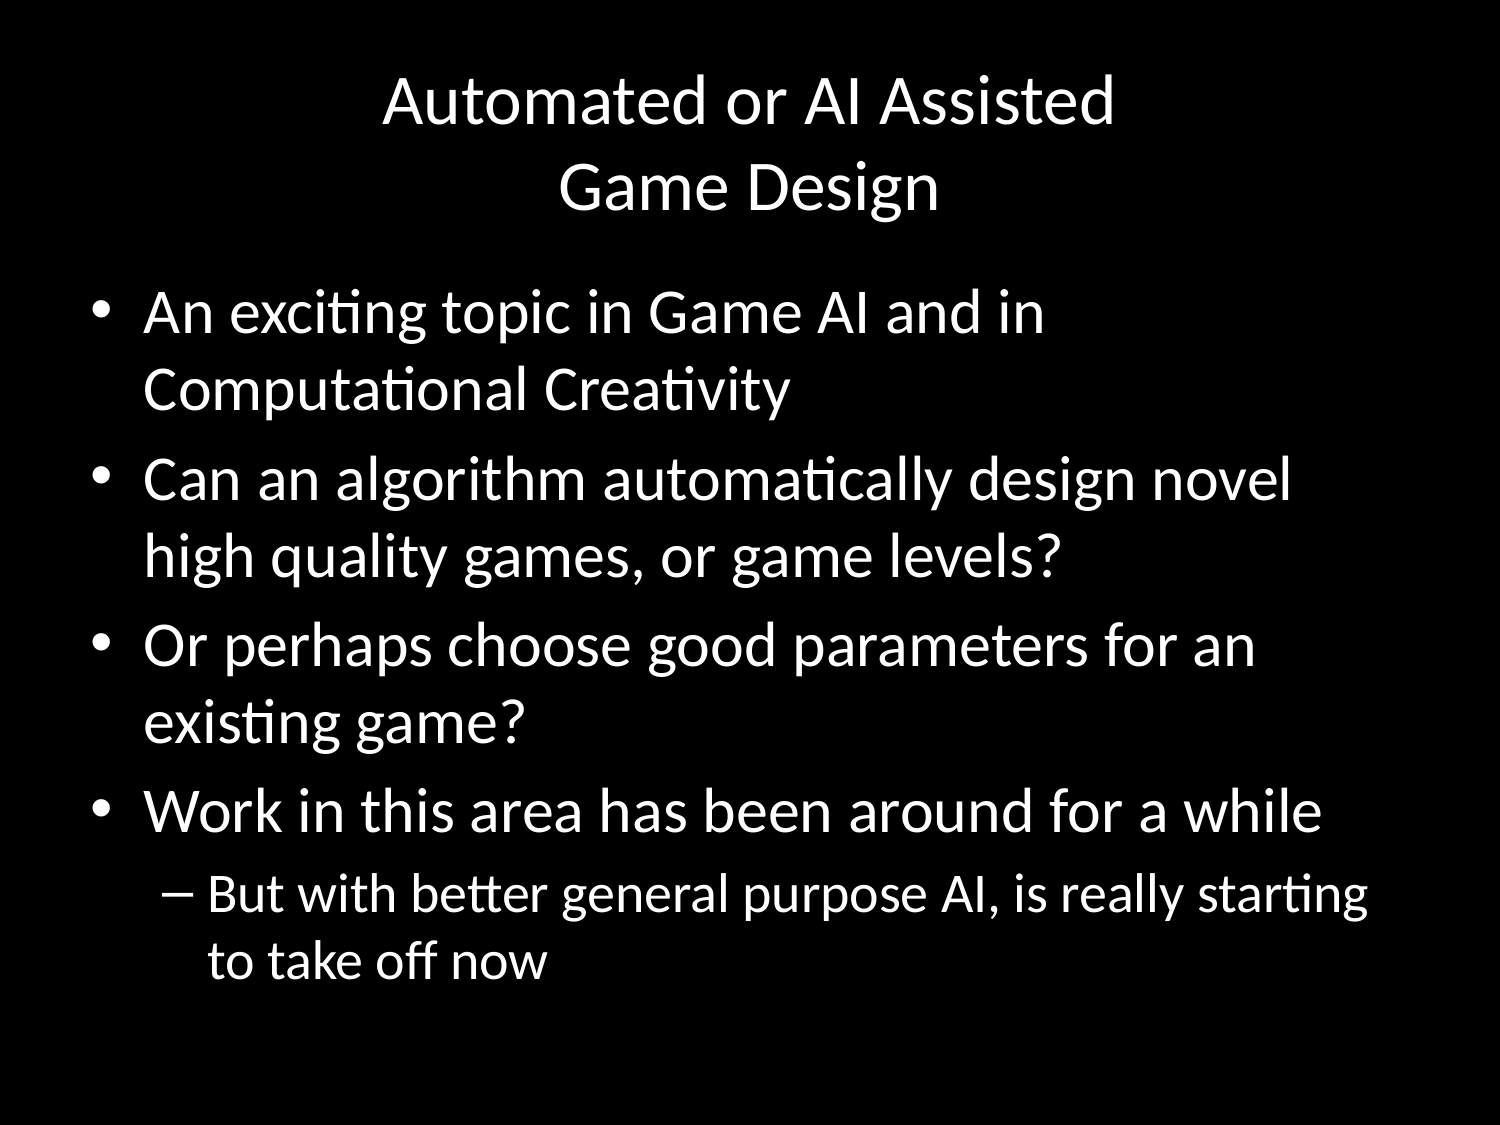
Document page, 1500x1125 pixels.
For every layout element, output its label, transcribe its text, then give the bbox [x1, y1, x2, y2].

title Automated or AI Assisted Game Design [75, 45, 1425, 233]
list An exciting topic in Game AI and in Computational Creativity Can an algorithm automatically design novel high quality games, or game levels? Or perhaps choose good parameters for an existing game? Work in this area has been around for a while But with better general purpose AI, is really starting to take off now [75, 262, 1425, 1005]
